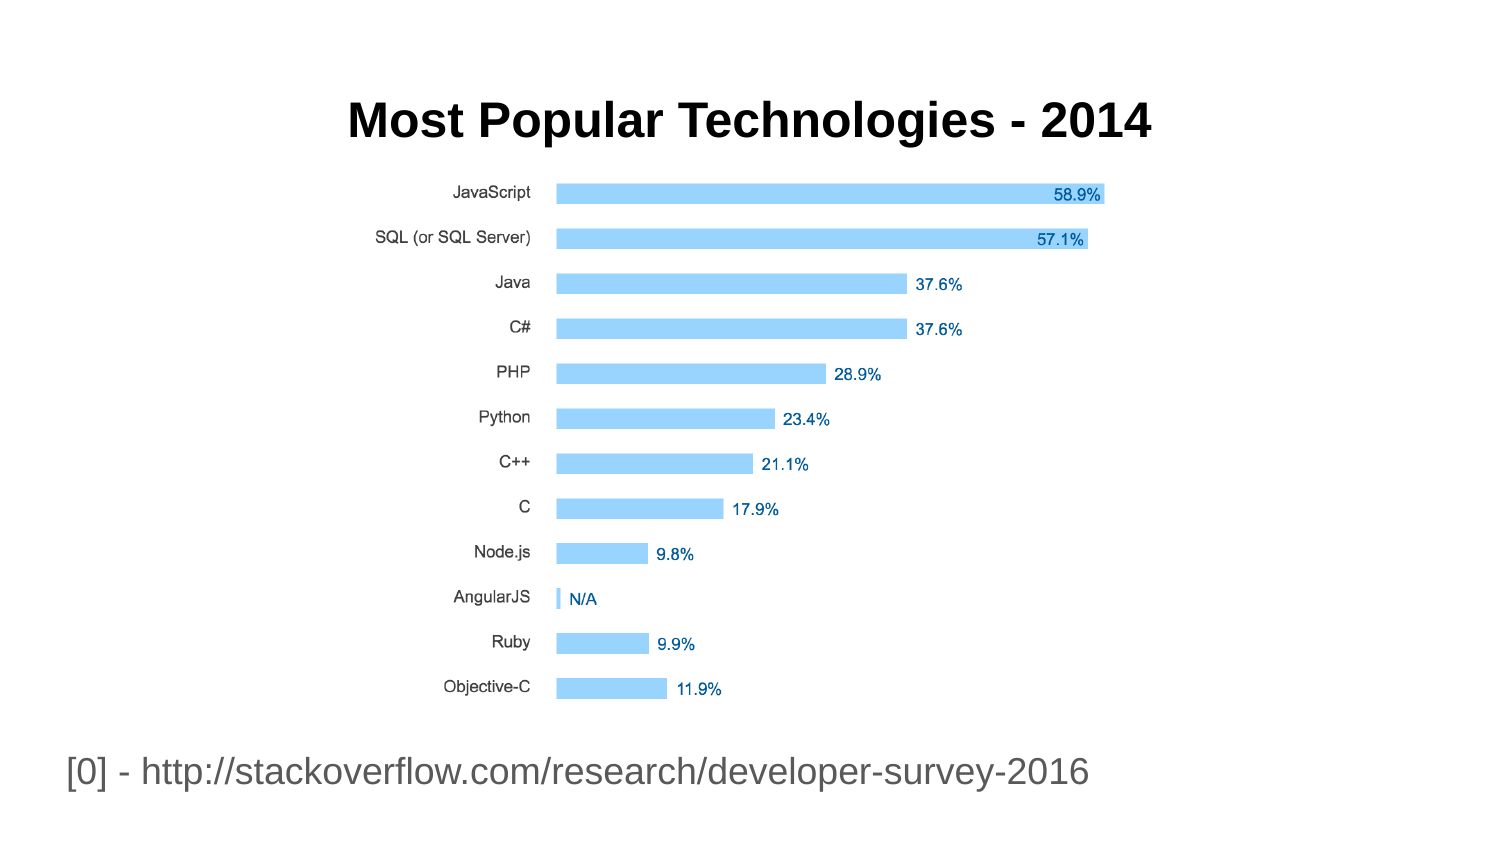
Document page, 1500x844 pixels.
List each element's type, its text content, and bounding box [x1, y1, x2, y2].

picture [360, 166, 1140, 726]
title Most Popular Technologies - 2014 [51, 72, 1449, 167]
list [0] - http://stackoverflow.com/research/developer-survey-2016 [51, 725, 1449, 806]
